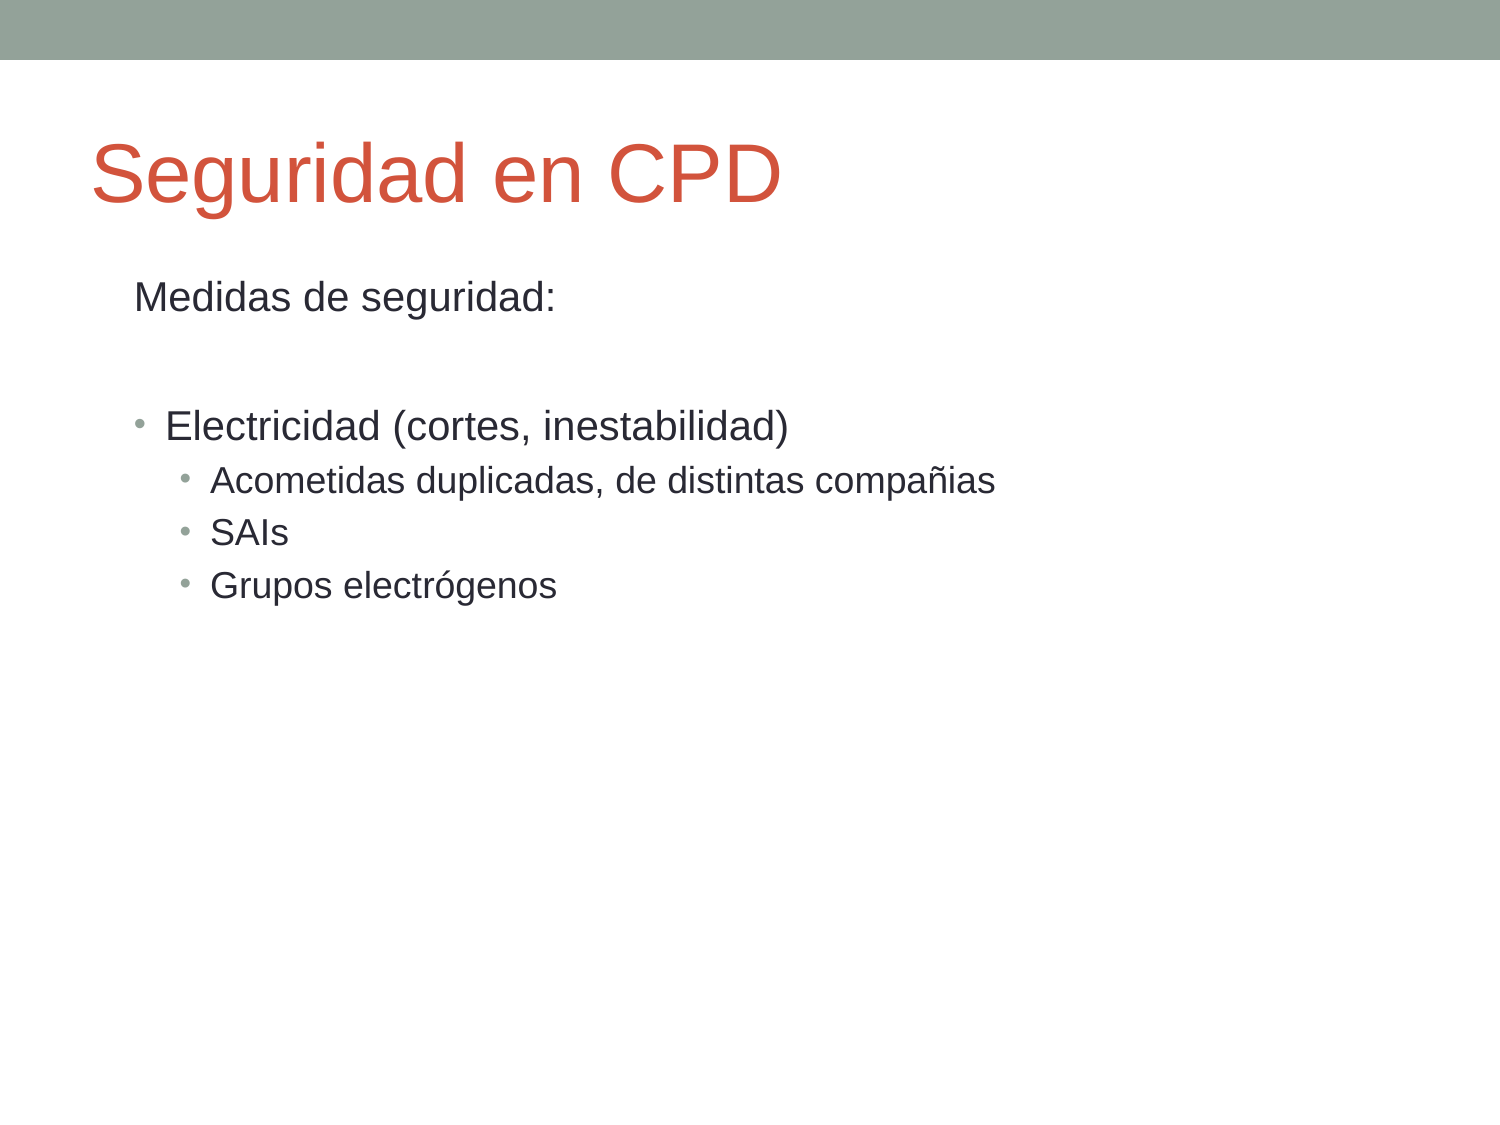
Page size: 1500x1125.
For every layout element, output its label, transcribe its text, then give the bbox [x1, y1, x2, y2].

list Medidas de seguridad: Electricidad (cortes, inestabilidad) Acometidas duplicadas, de distintas compañias SAIs Grupos electrógenos [75, 262, 1425, 1063]
title Seguridad en CPD [75, 87, 1425, 250]
